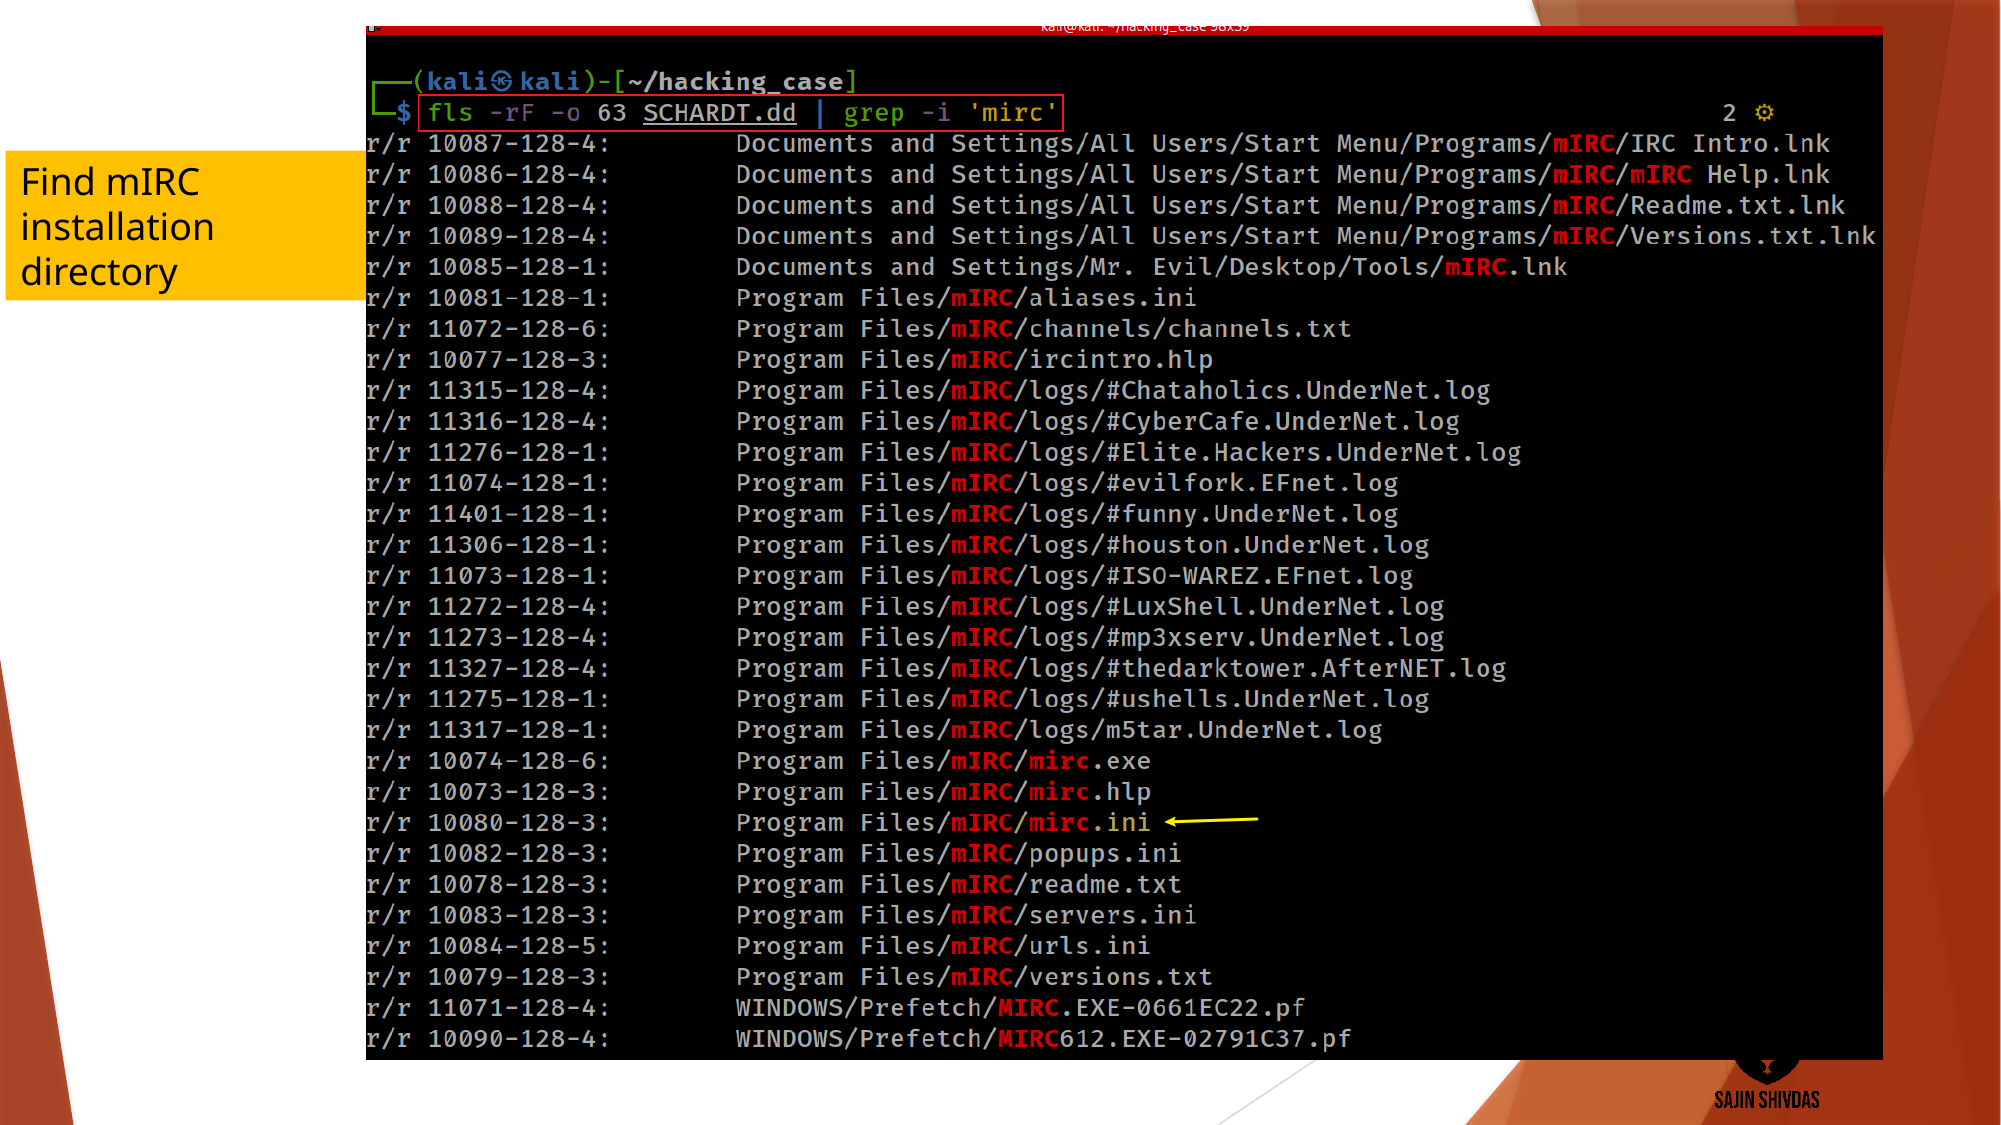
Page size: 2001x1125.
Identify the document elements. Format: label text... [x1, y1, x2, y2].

text_box Find mIRC installation directory [5, 150, 360, 301]
picture [365, 26, 1883, 1122]
